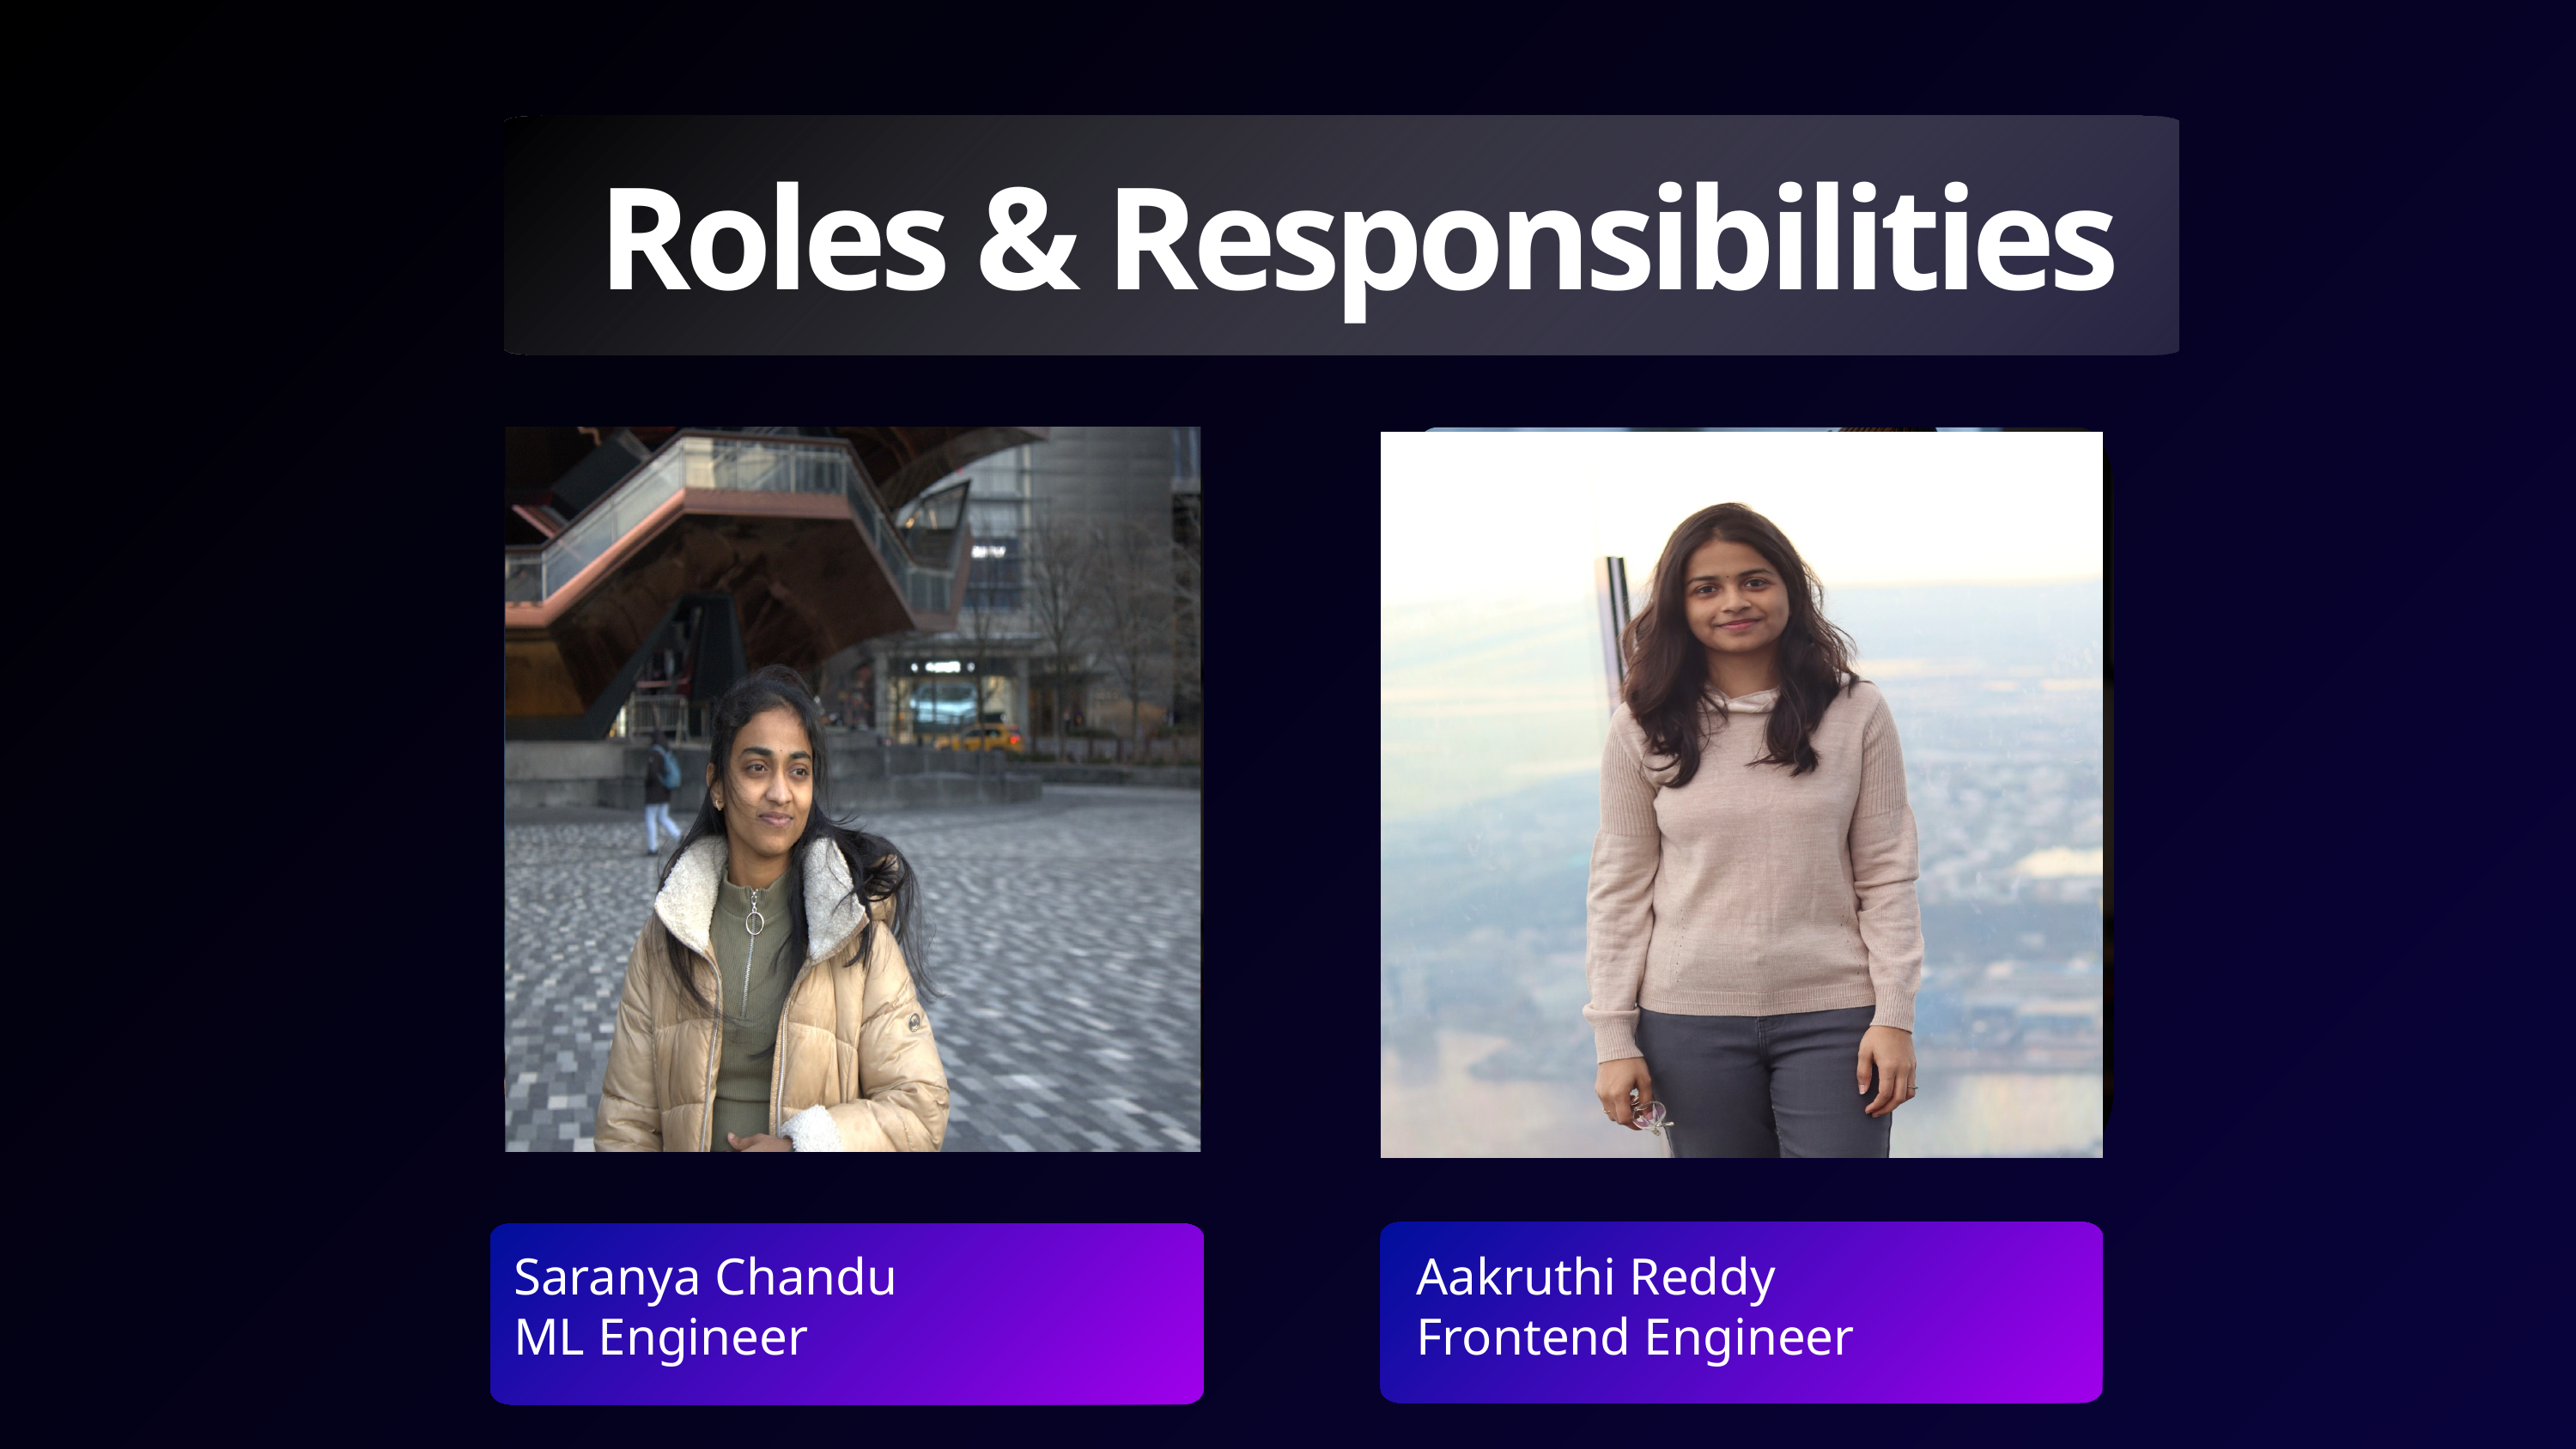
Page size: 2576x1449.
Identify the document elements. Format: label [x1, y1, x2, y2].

picture [1380, 432, 2103, 1158]
text_box [504, 115, 2179, 355]
text_box [1380, 1222, 2103, 1404]
text_box [490, 1206, 1204, 1405]
text_box [1401, 427, 2114, 1152]
picture [505, 427, 1201, 1152]
